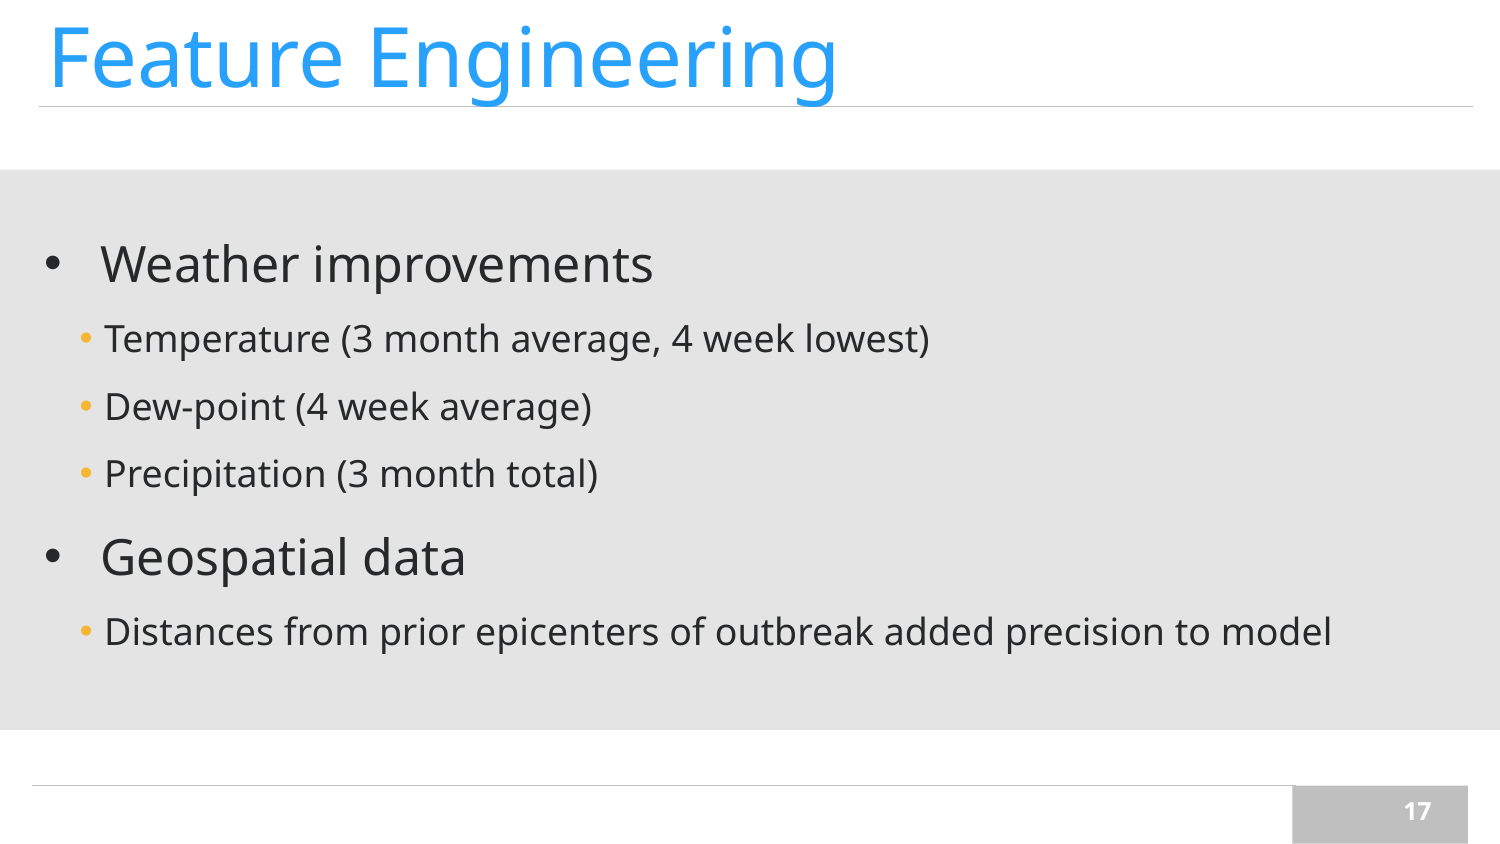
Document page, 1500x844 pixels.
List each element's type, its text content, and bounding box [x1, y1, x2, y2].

title Feature Engineering [32, 0, 1468, 123]
slide_number ‹#› [1269, 789, 1446, 835]
text_box [0, 169, 1500, 730]
list Weather improvements Temperature (3 month average, 4 week lowest) Dew-point (4 week average) Precipitation (3 month total) Geospatial data Distances from prior epicenters of outbreak added precision to model [32, 196, 1468, 844]
